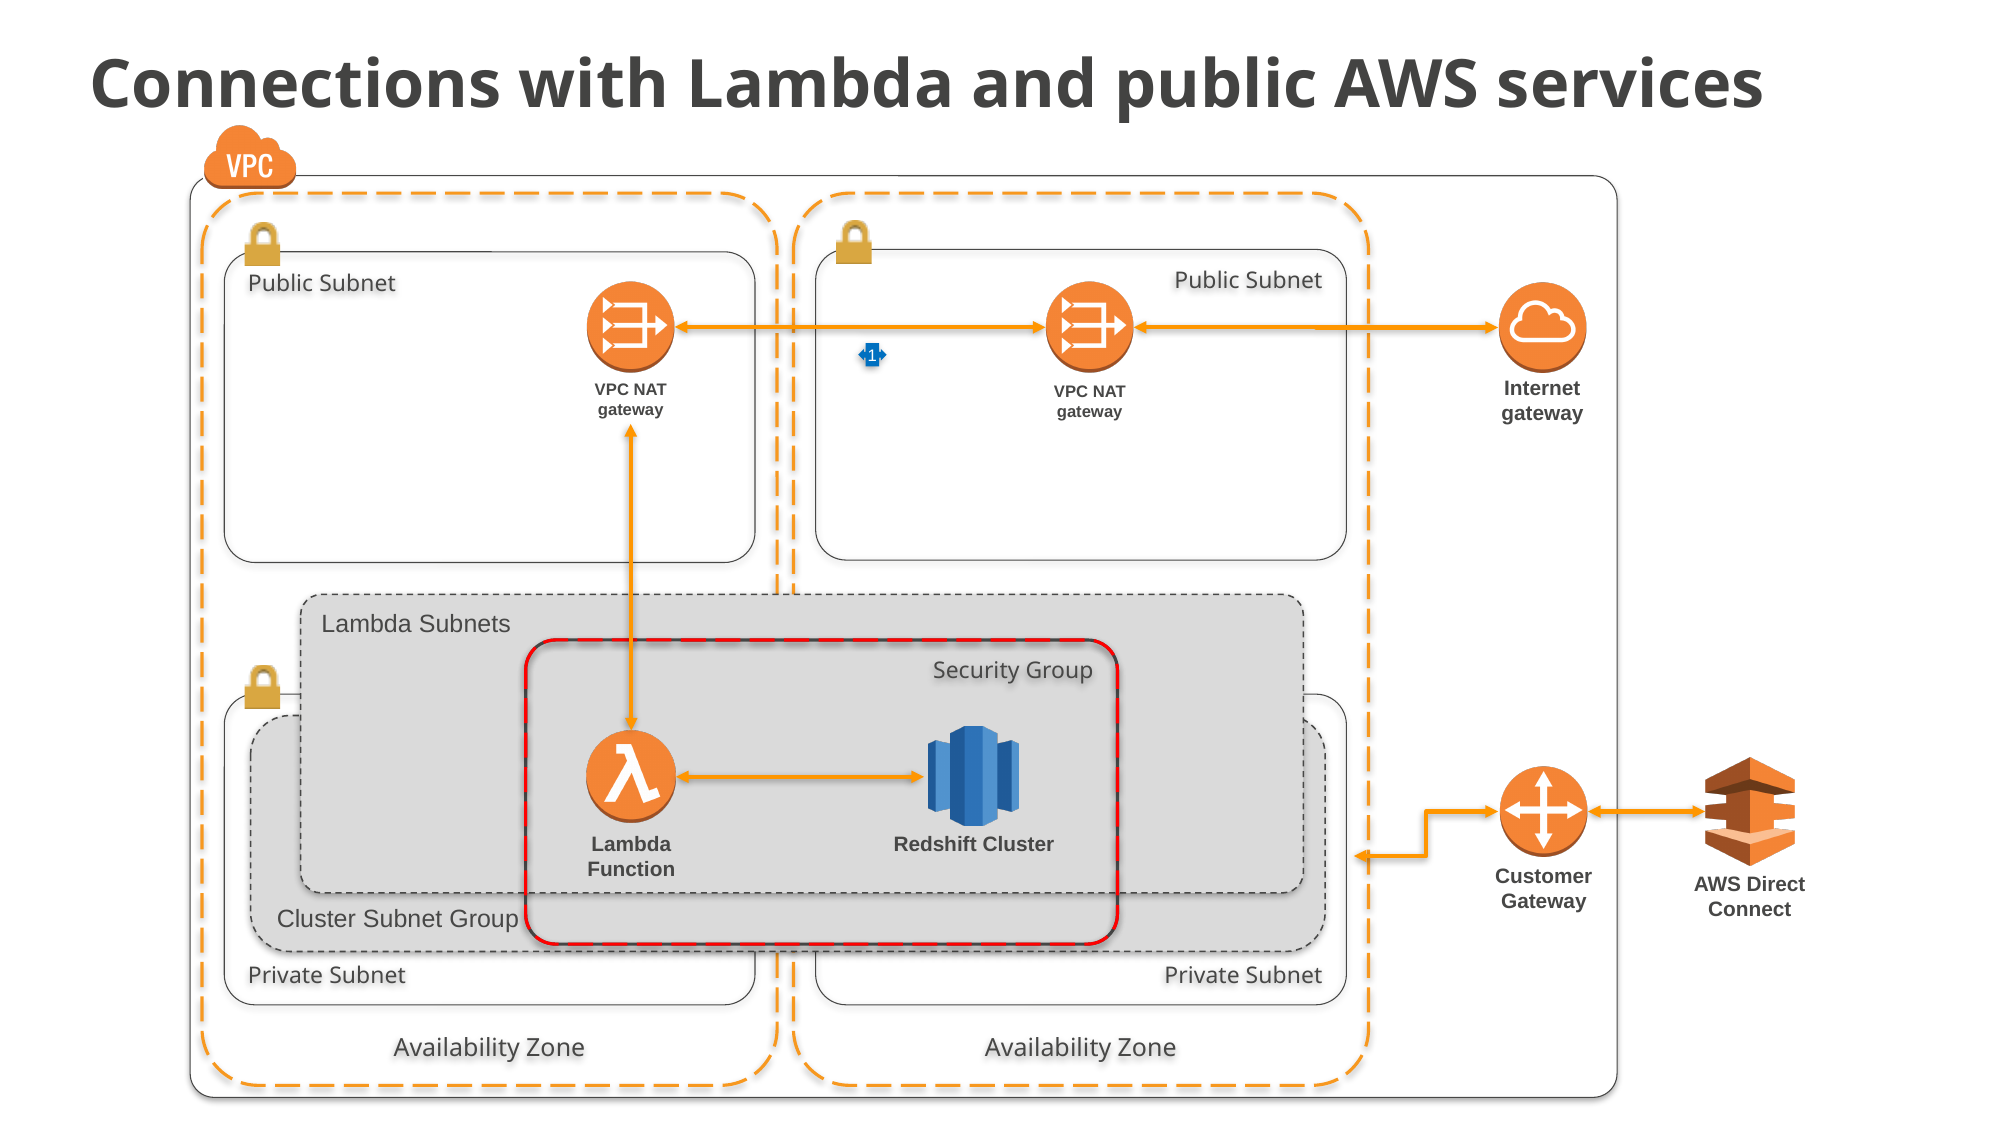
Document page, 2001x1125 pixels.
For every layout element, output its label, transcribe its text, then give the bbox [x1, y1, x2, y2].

title Connections with Lambda and public AWS services [74, 33, 1870, 221]
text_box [189, 123, 1810, 1098]
